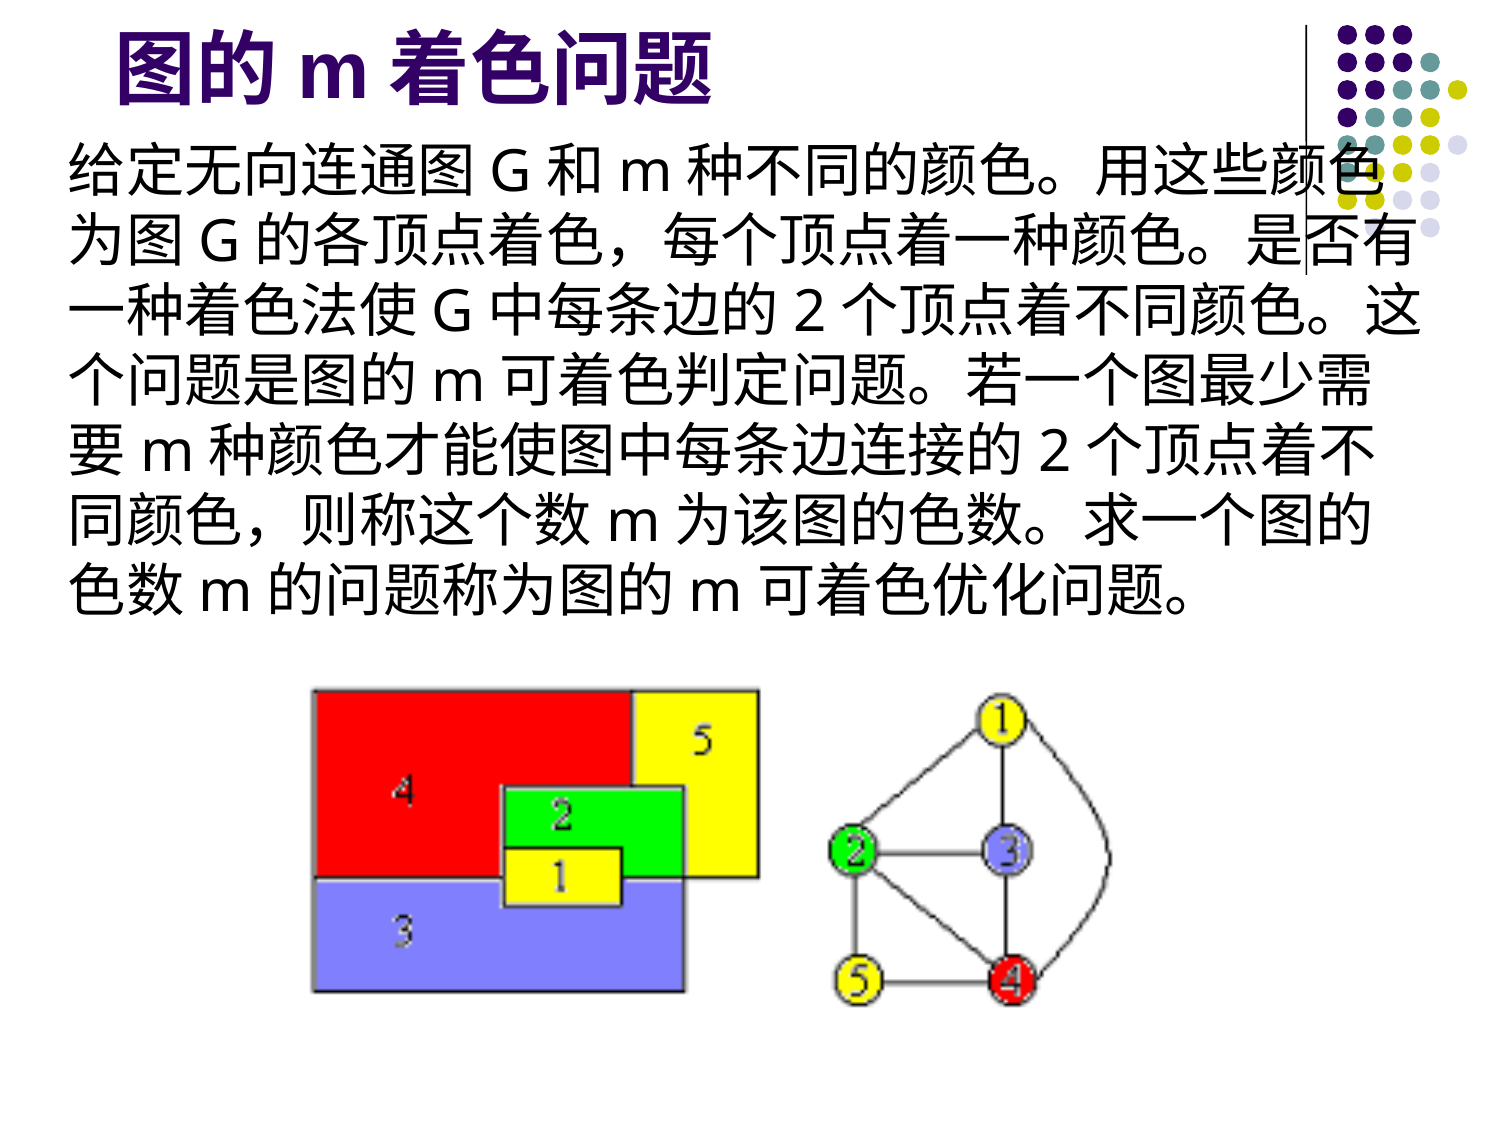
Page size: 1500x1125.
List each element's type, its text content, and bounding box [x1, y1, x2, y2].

text_box 图的m着色问题 [100, 0, 1376, 125]
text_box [289, 668, 1129, 1027]
text_box 给定无向连通图G和m种不同的颜色。用这些颜色为图G的各顶点着色，每个顶点着一种颜色。是否有一种着色法使G中每条边的2个顶点着不同颜色。这个问题是图的m可着色判定问题。若一个图最少需要m种颜色才能使图中每条边连接的2个顶点着不同颜色，则称这个数m为该图的色数。求一个图的色数m的问题称为图的m可着色优化问题。 [53, 125, 1439, 631]
